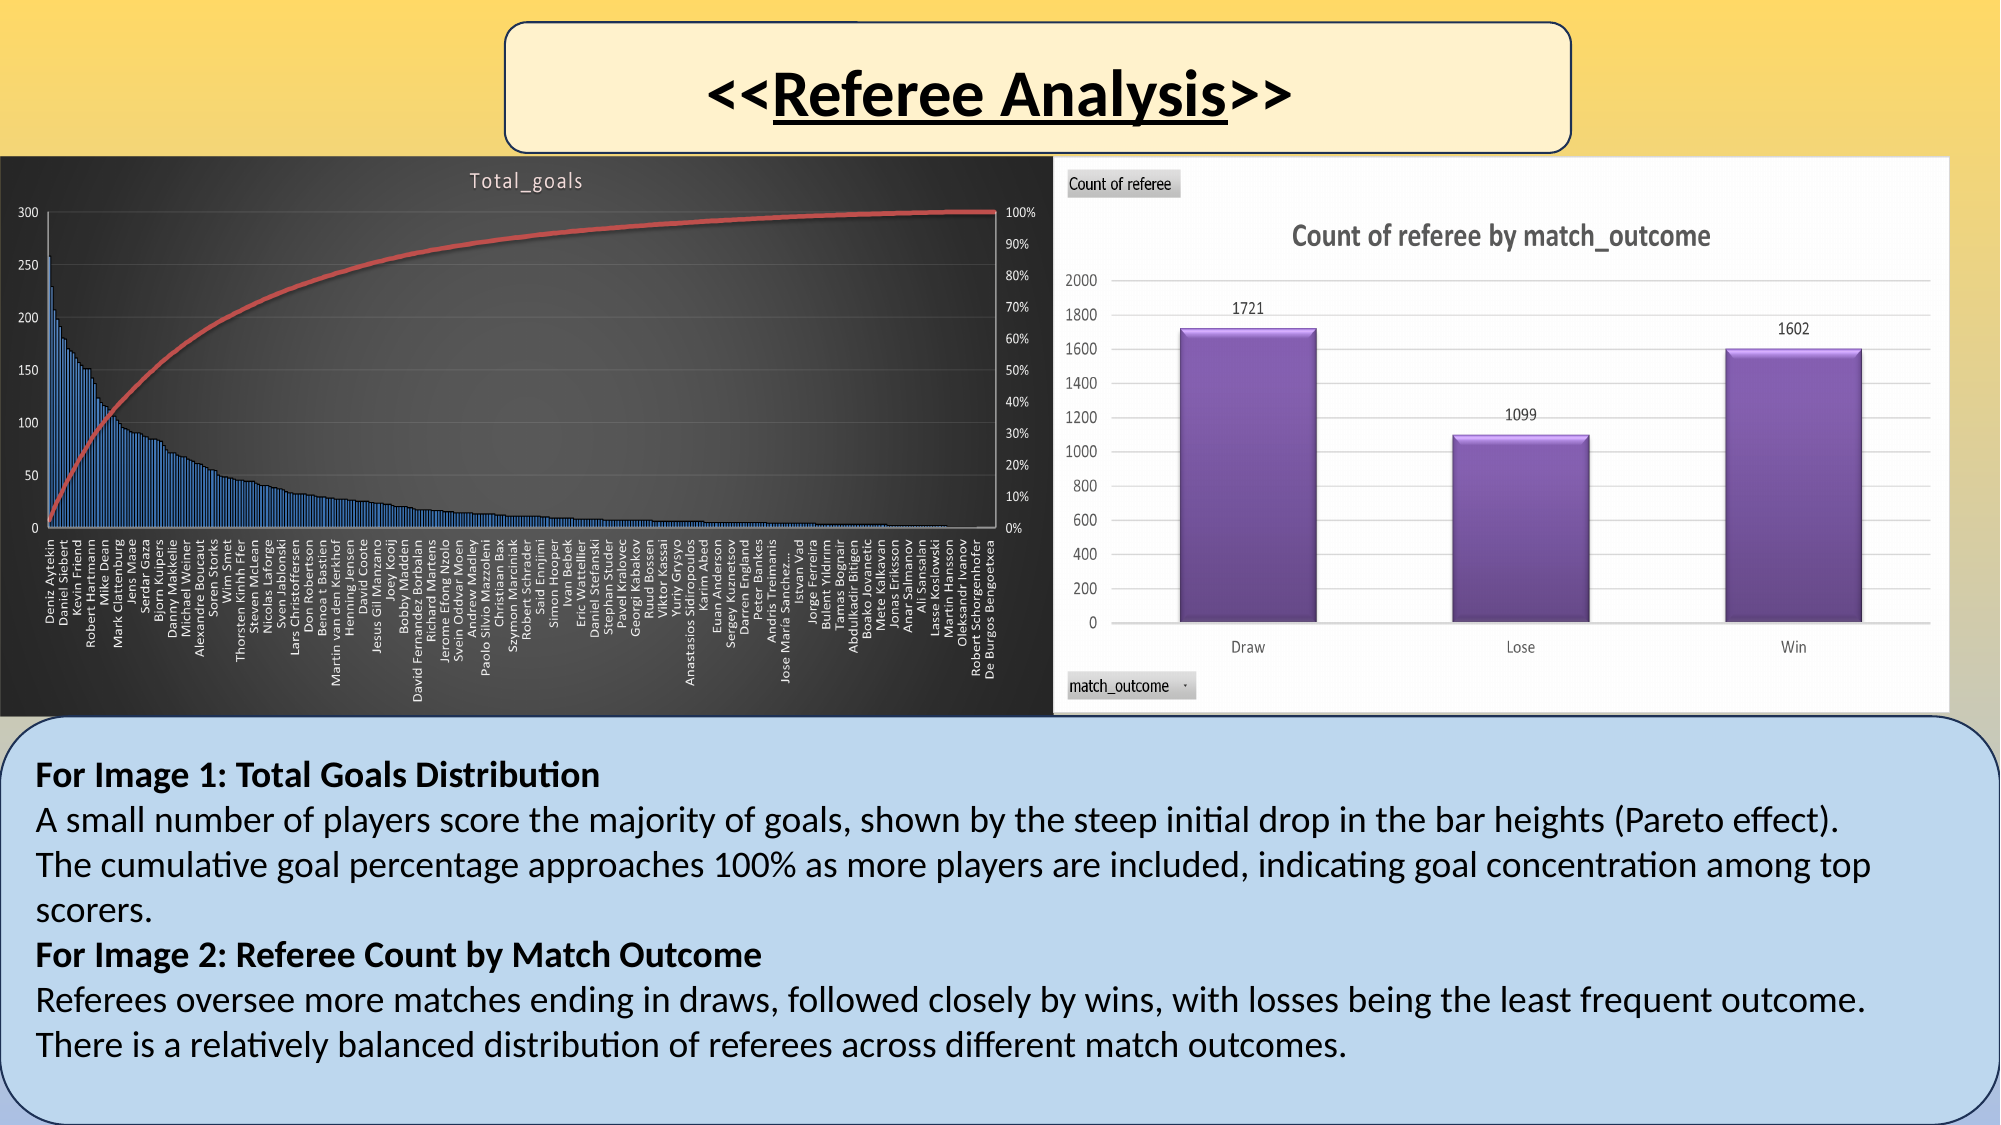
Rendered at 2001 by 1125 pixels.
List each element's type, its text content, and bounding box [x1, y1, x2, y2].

text_box [0, 715, 2000, 1115]
picture [0, 156, 1950, 717]
text_box [35, 1118, 1964, 1125]
text_box For Image 1: Total Goals Distribution A small number of players score the majority of goals, shown by the steep initial drop in the bar heights (Pareto effect). The cumulative goal percentage approaches 100% as more players are included, indicating goal concentration among top scorers. For Image 2: Referee Count by Match Outcome Referees oversee more matches ending in draws, followed closely by wins, with losses being the least frequent outcome. There is a relatively balanced distribution of referees across different match outcomes. [20, 742, 1970, 1118]
text_box <<Referee Analysis>> [466, 41, 1534, 156]
text_box [504, 21, 1573, 154]
